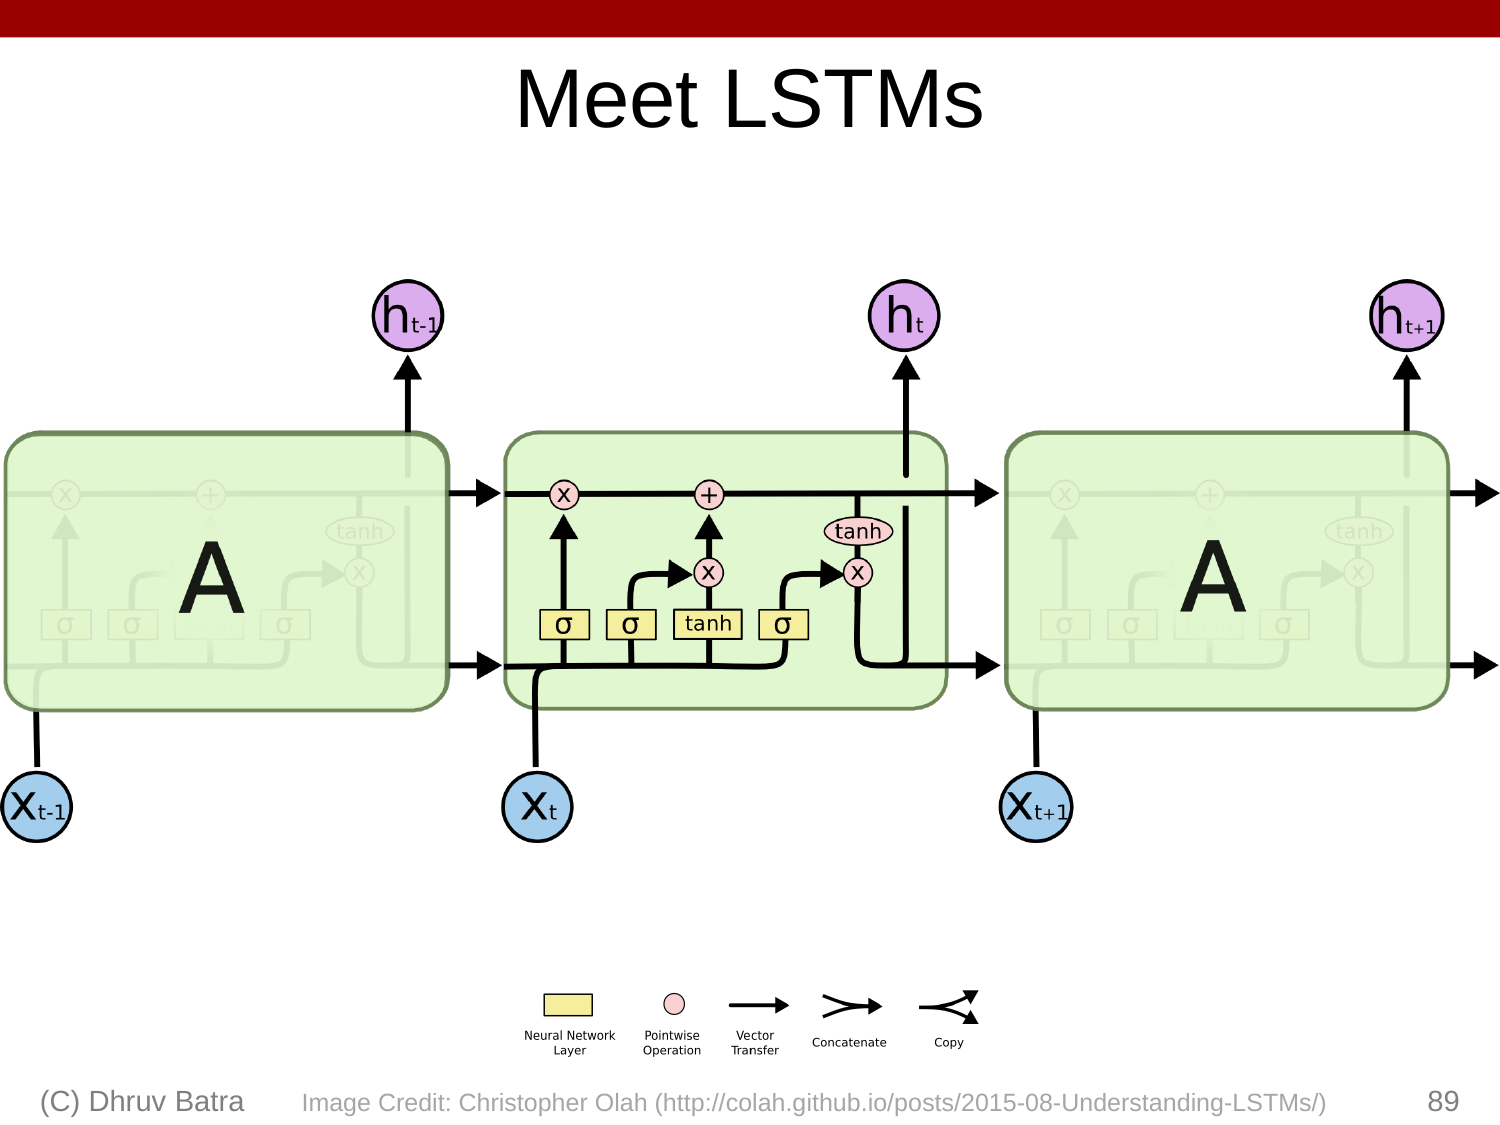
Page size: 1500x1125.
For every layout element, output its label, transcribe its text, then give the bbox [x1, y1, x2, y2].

title Meet LSTMs [112, 37, 1388, 151]
slide_number 89 [1162, 1049, 1476, 1125]
footer (C) Dhruv Batra [24, 1049, 501, 1125]
text_box Image Credit: Christopher Olah (http://colah.github.io/posts/2015-08-Understanding-LSTMs/) [286, 1079, 1345, 1124]
picture [512, 974, 988, 1064]
picture [0, 278, 1500, 843]
